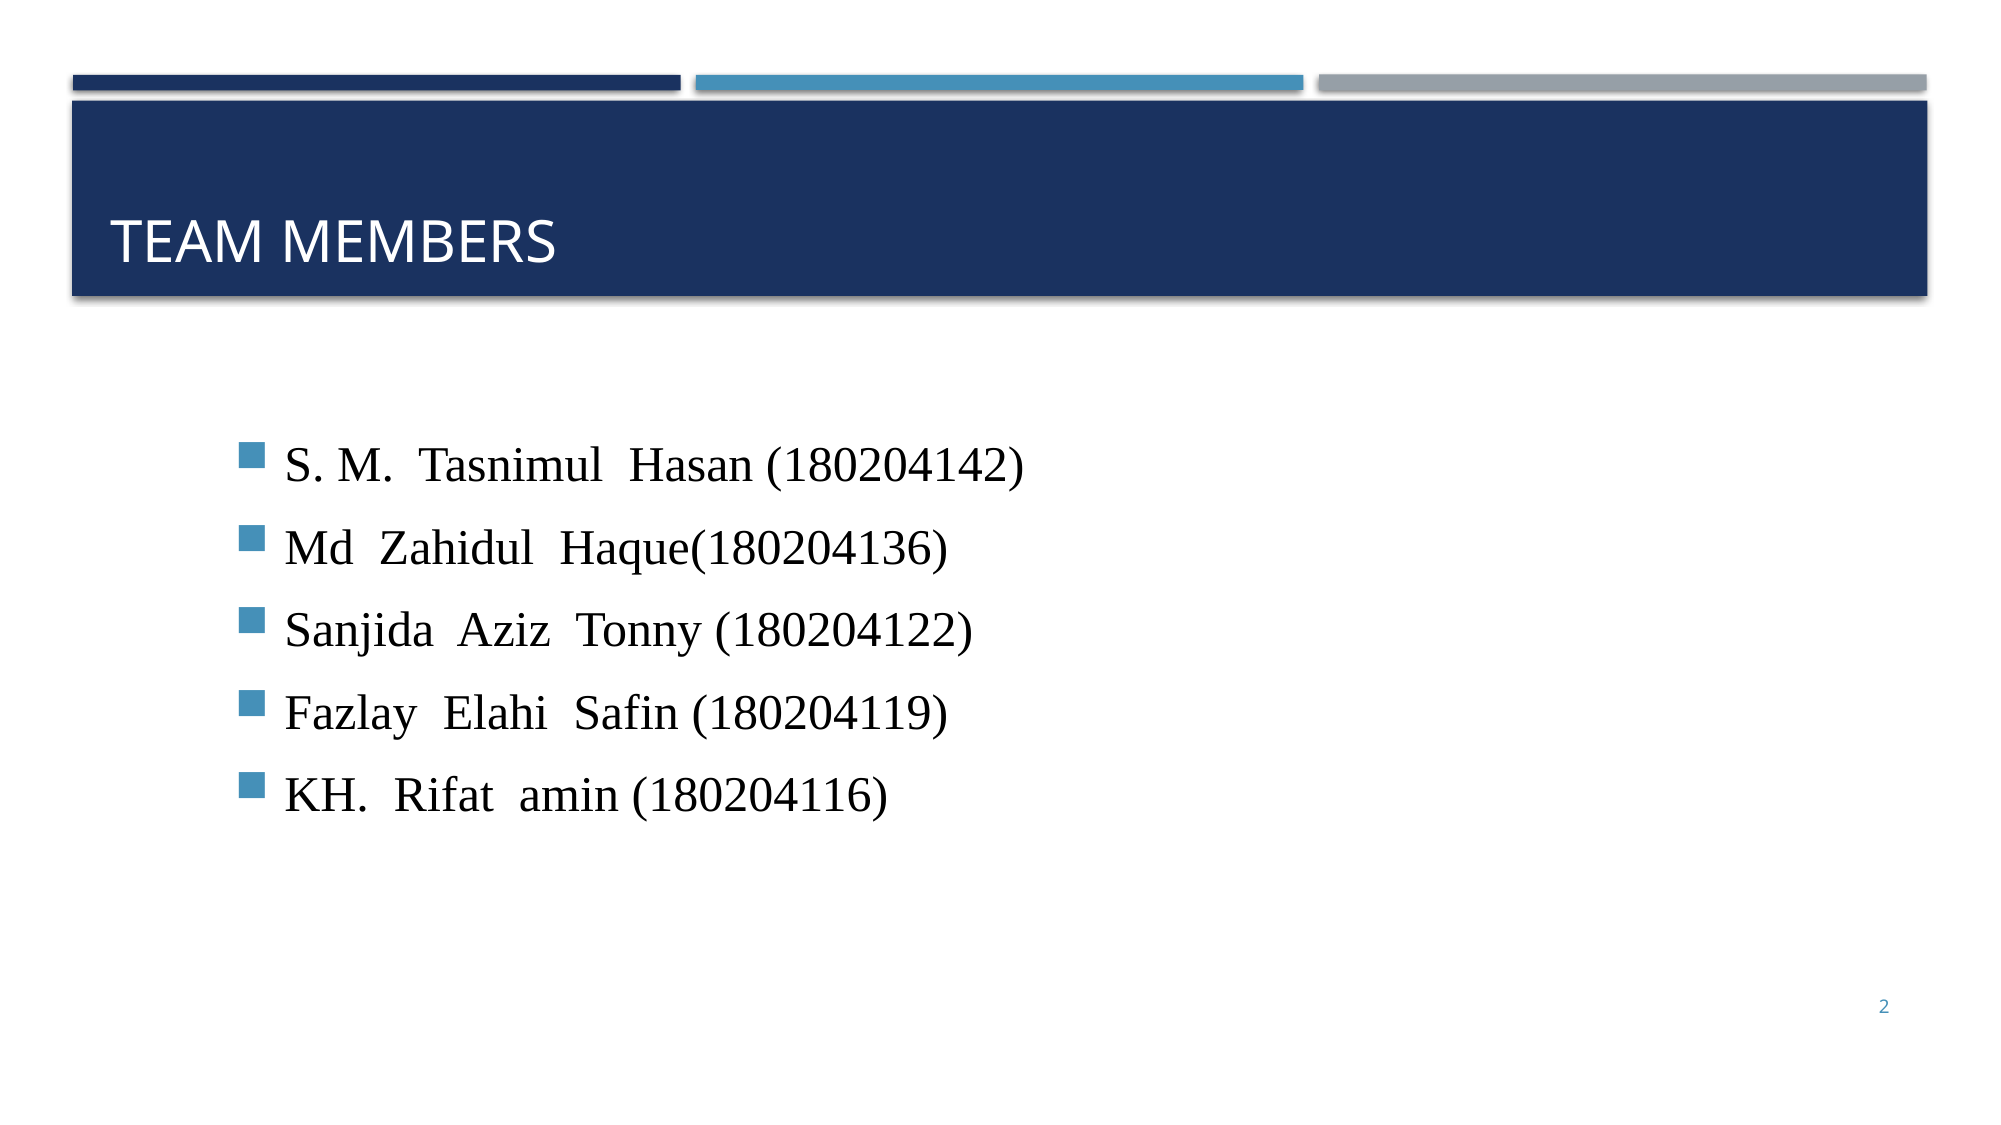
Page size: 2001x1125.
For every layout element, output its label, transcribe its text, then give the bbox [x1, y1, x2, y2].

title TEAM Members [95, 115, 1905, 282]
slide_number 2 [1732, 977, 1905, 1037]
list S. M. Tasnimul Hasan (180204142) Md Zahidul Haque(180204136) Sanjida Aziz Tonny (180204122) Fazlay Elahi Safin (180204119) KH. Rifat amin (180204116) [219, 357, 1905, 962]
